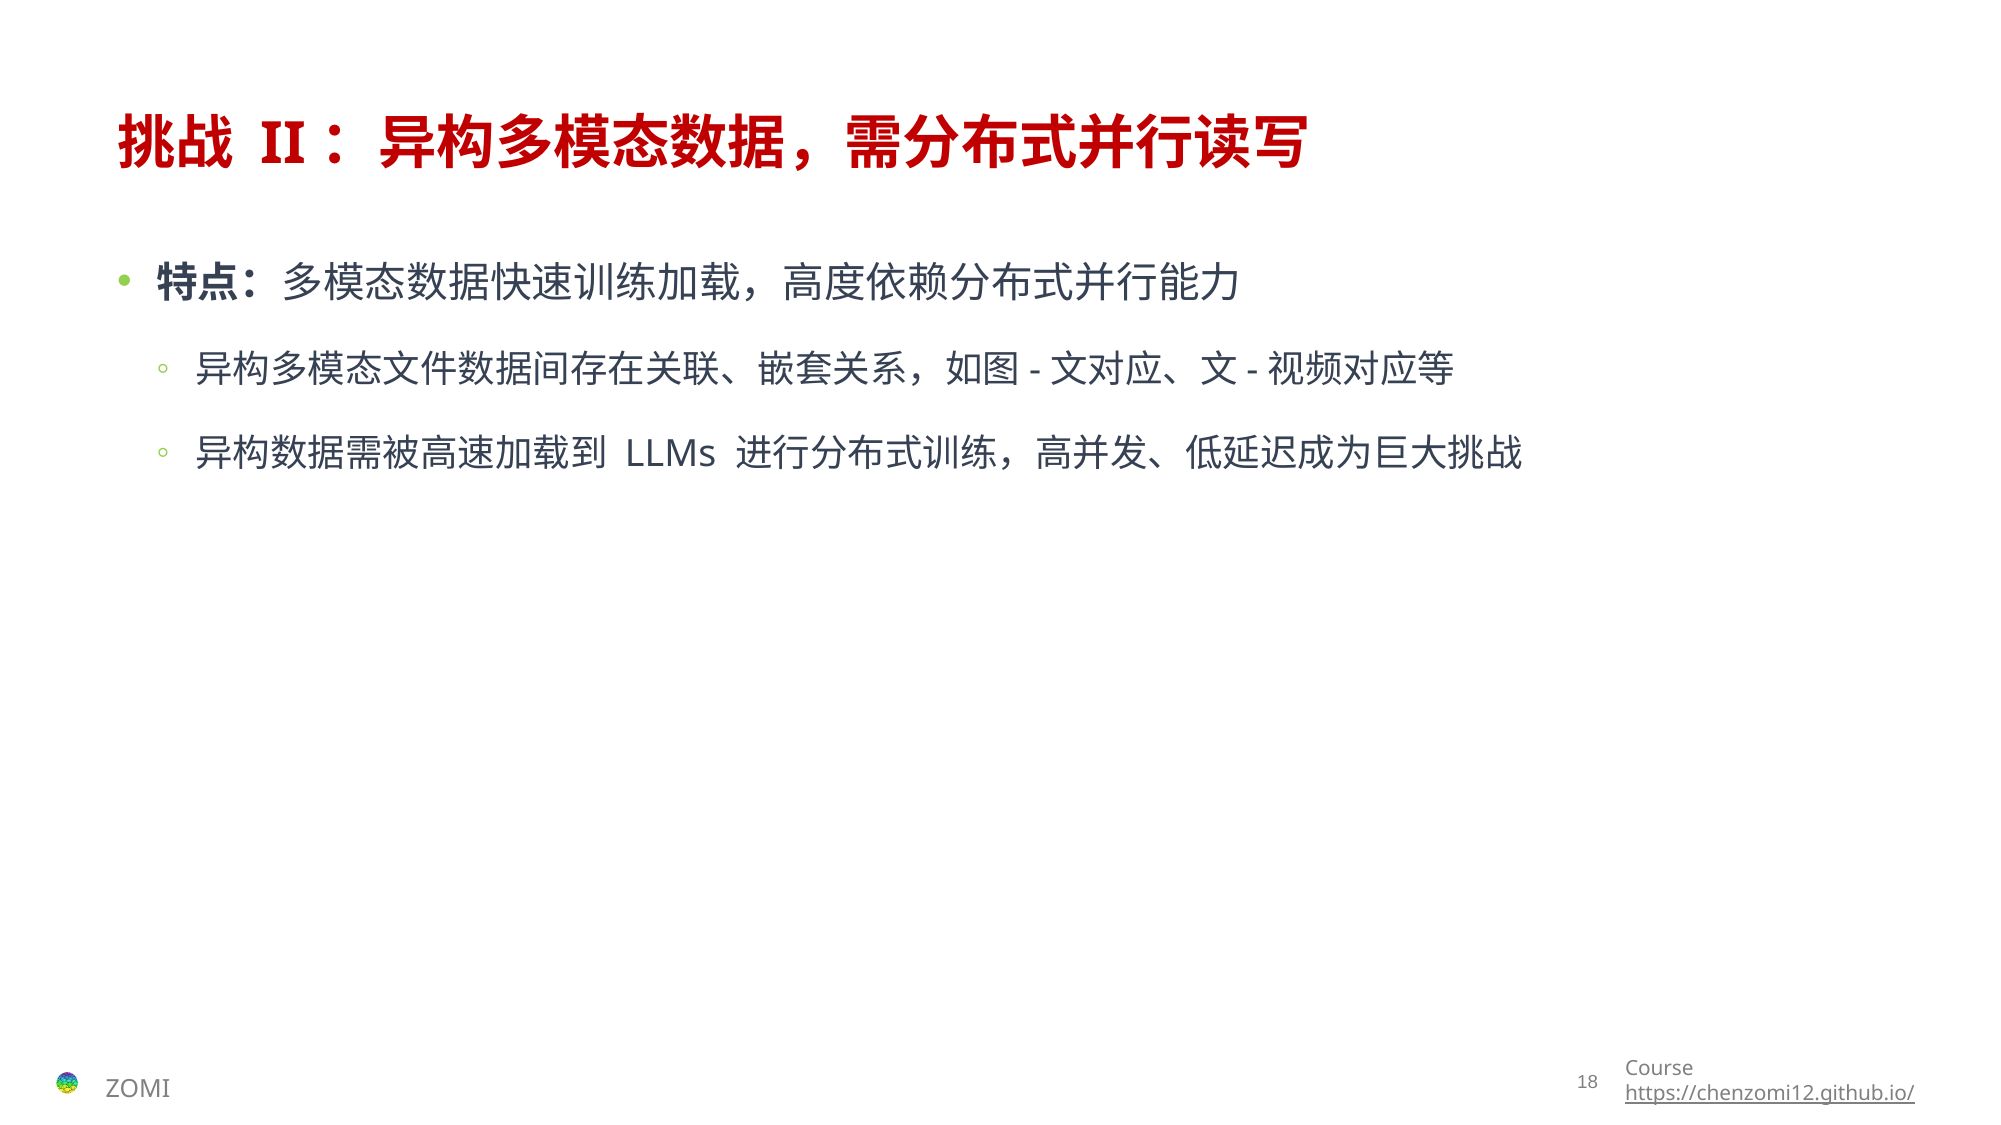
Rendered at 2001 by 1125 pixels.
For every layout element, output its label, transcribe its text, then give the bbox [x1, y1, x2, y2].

picture [57, 1073, 77, 1093]
title 挑战 II：异构多模态数据，需分布式并行读写 [102, 91, 1901, 189]
list 特点：多模态数据快速训练加载，高度依赖分布式并行能力 异构多模态文件数据间存在关联、嵌套关系，如图-文对应、文-视频对应等 异构数据需被高速加载到 LLMs 进行分布式训练，高并发、低延迟成为巨大挑战 [102, 223, 1901, 1043]
